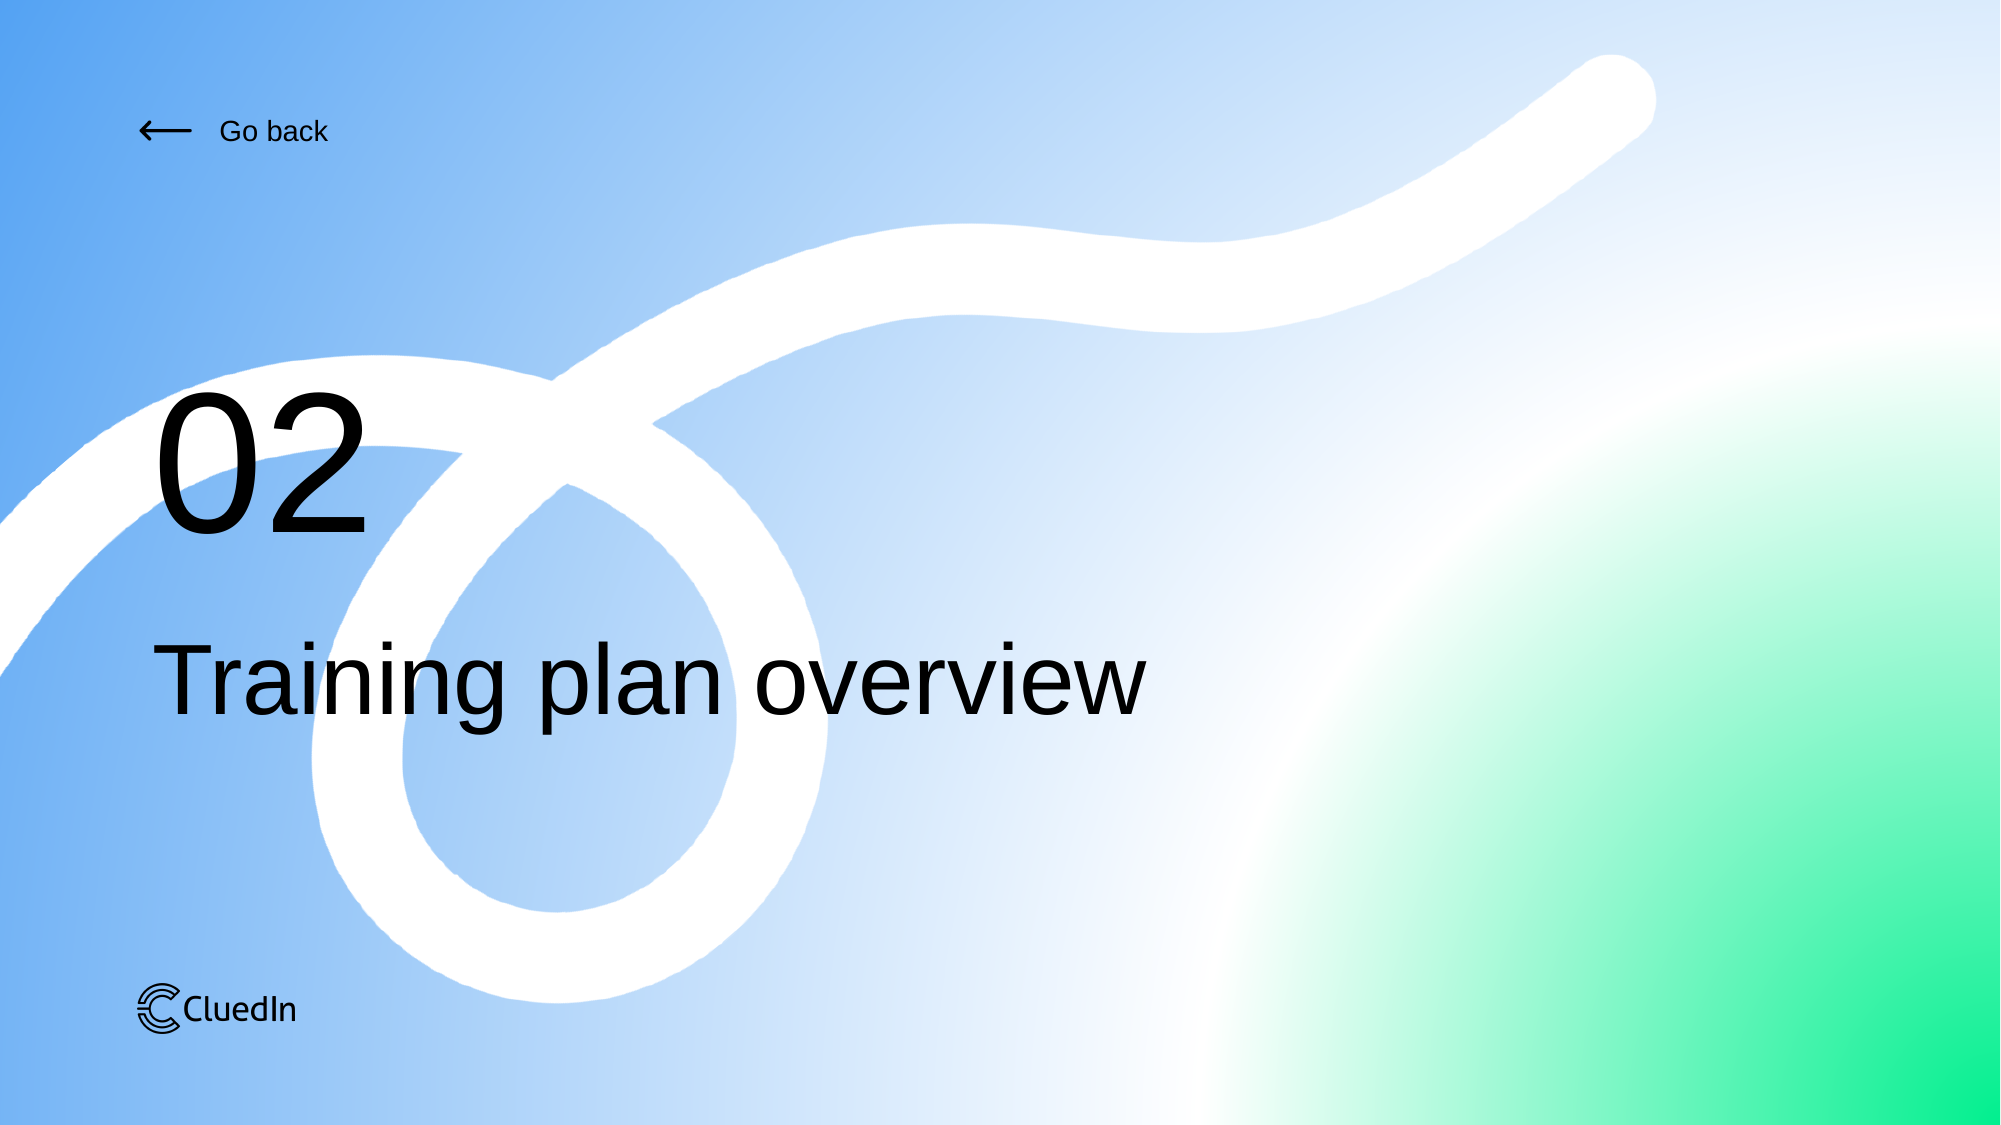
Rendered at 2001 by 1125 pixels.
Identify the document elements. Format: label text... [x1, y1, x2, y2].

title 02 [137, 327, 1018, 608]
picture [0, 0, 2001, 1125]
list Training plan overview [137, 630, 1810, 789]
